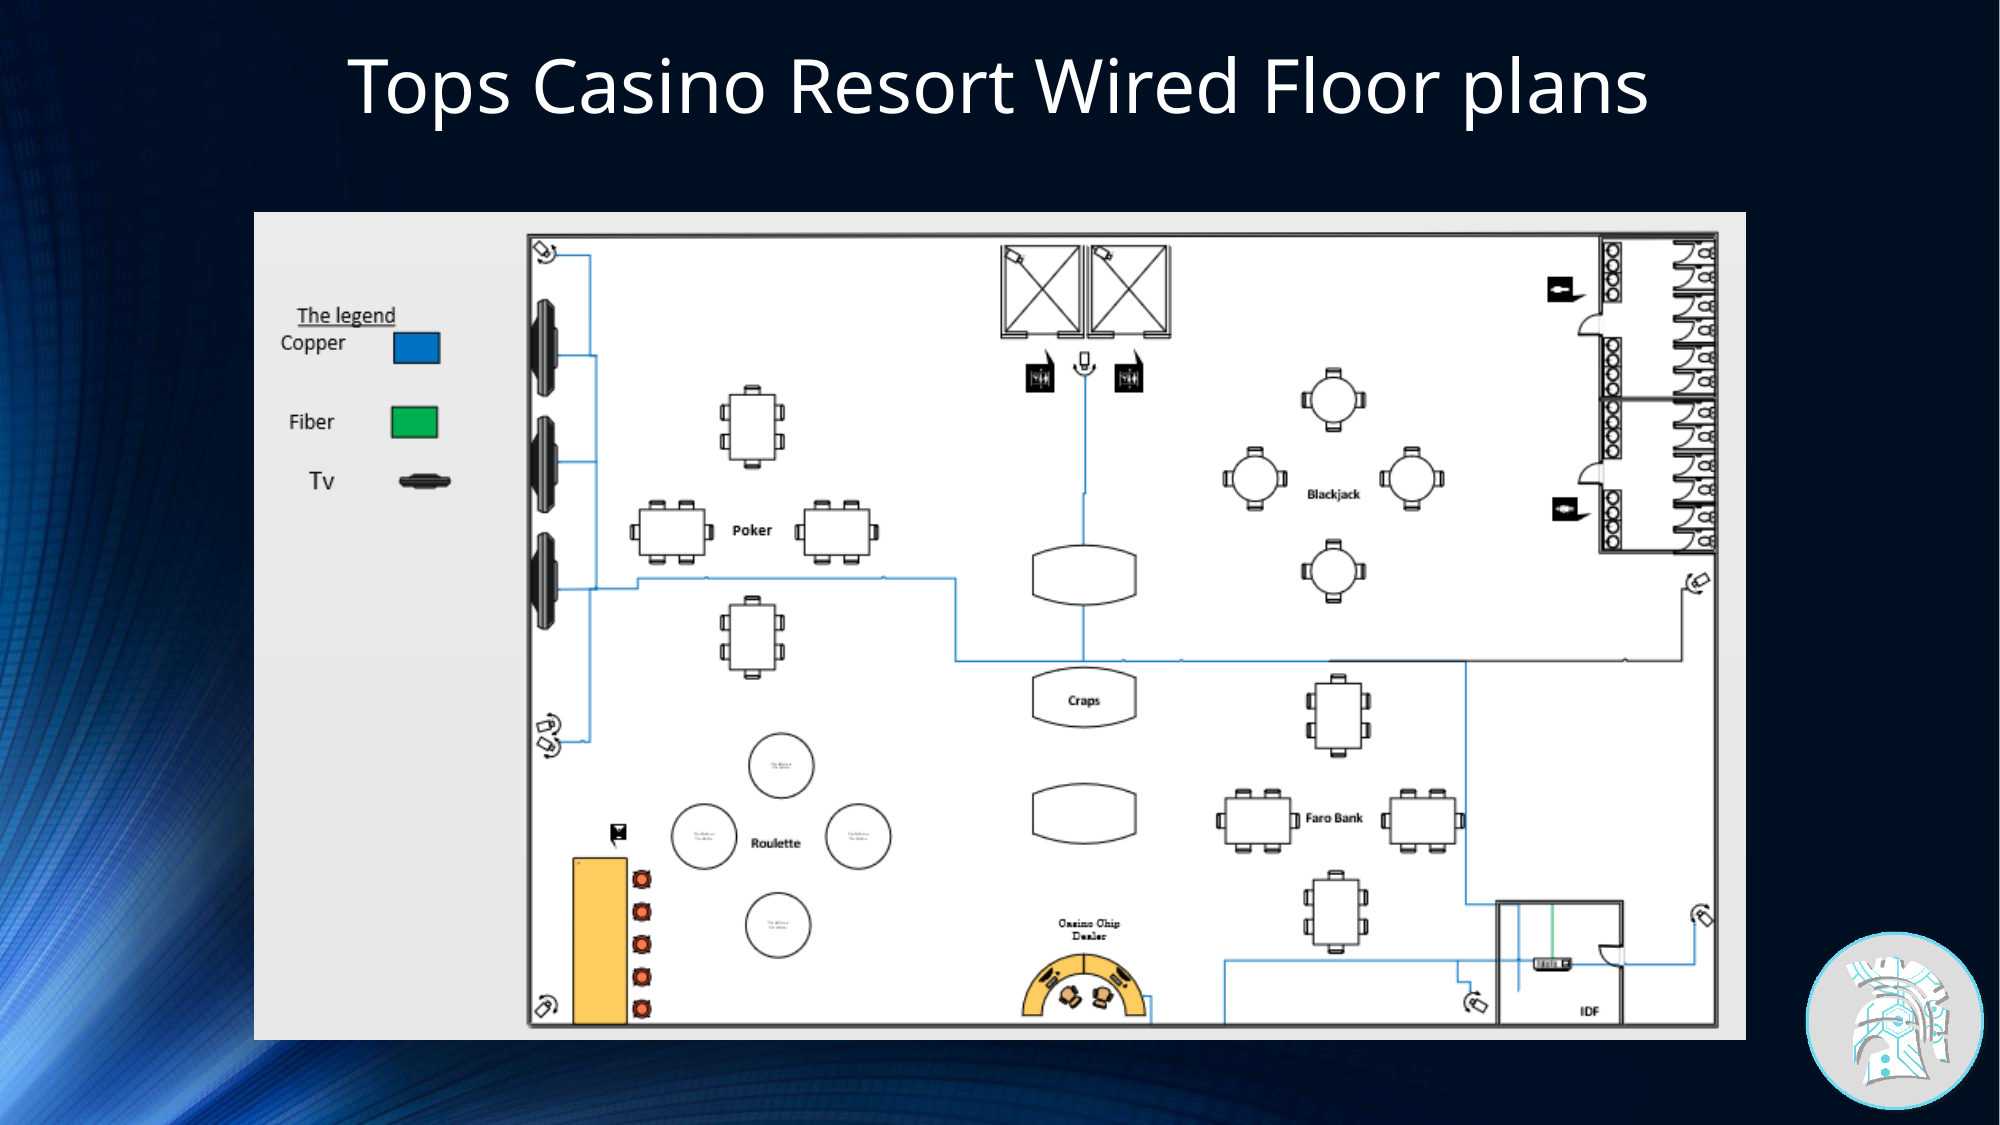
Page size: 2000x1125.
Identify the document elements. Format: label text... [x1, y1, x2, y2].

picture [0, 0, 2000, 1125]
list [253, 212, 1746, 1040]
title Tops Casino Resort Wired Floor plans [318, 24, 1681, 138]
